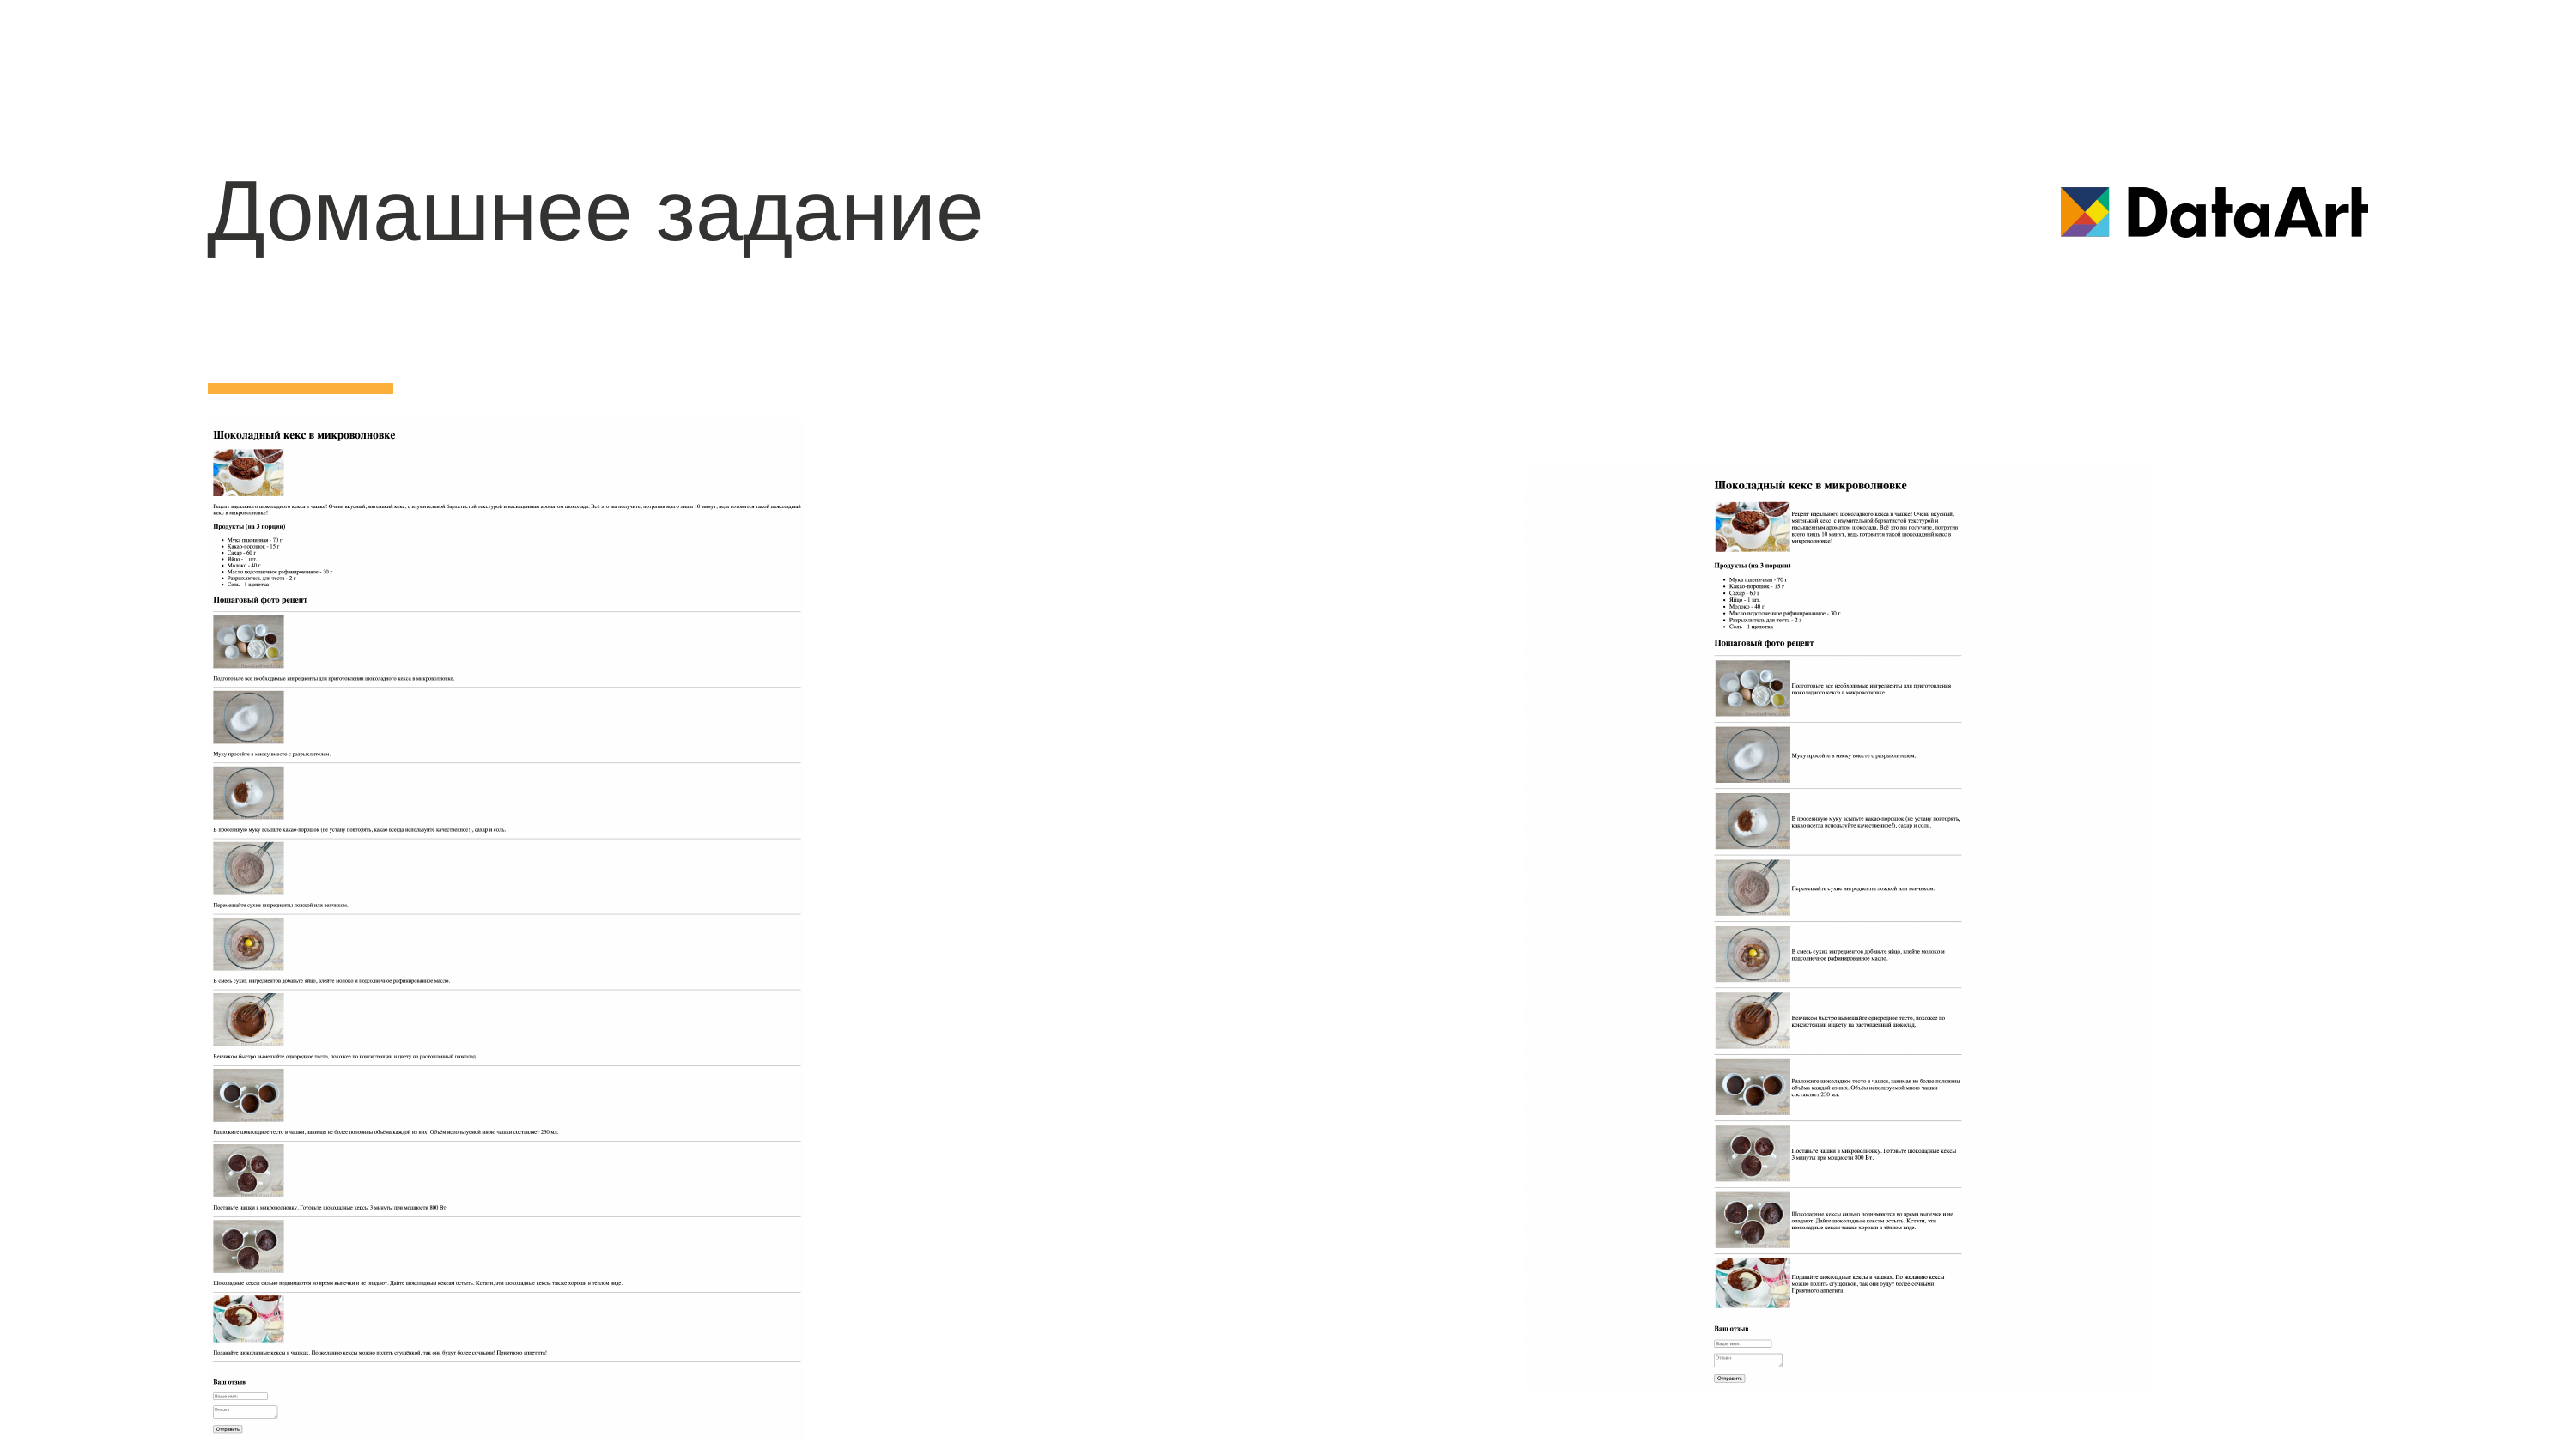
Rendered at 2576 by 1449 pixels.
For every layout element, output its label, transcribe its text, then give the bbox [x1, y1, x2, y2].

picture [208, 385, 393, 394]
picture [1523, 466, 2152, 1392]
title Домашнее задание [207, 161, 1877, 385]
picture [210, 418, 804, 1441]
picture [2061, 187, 2368, 238]
